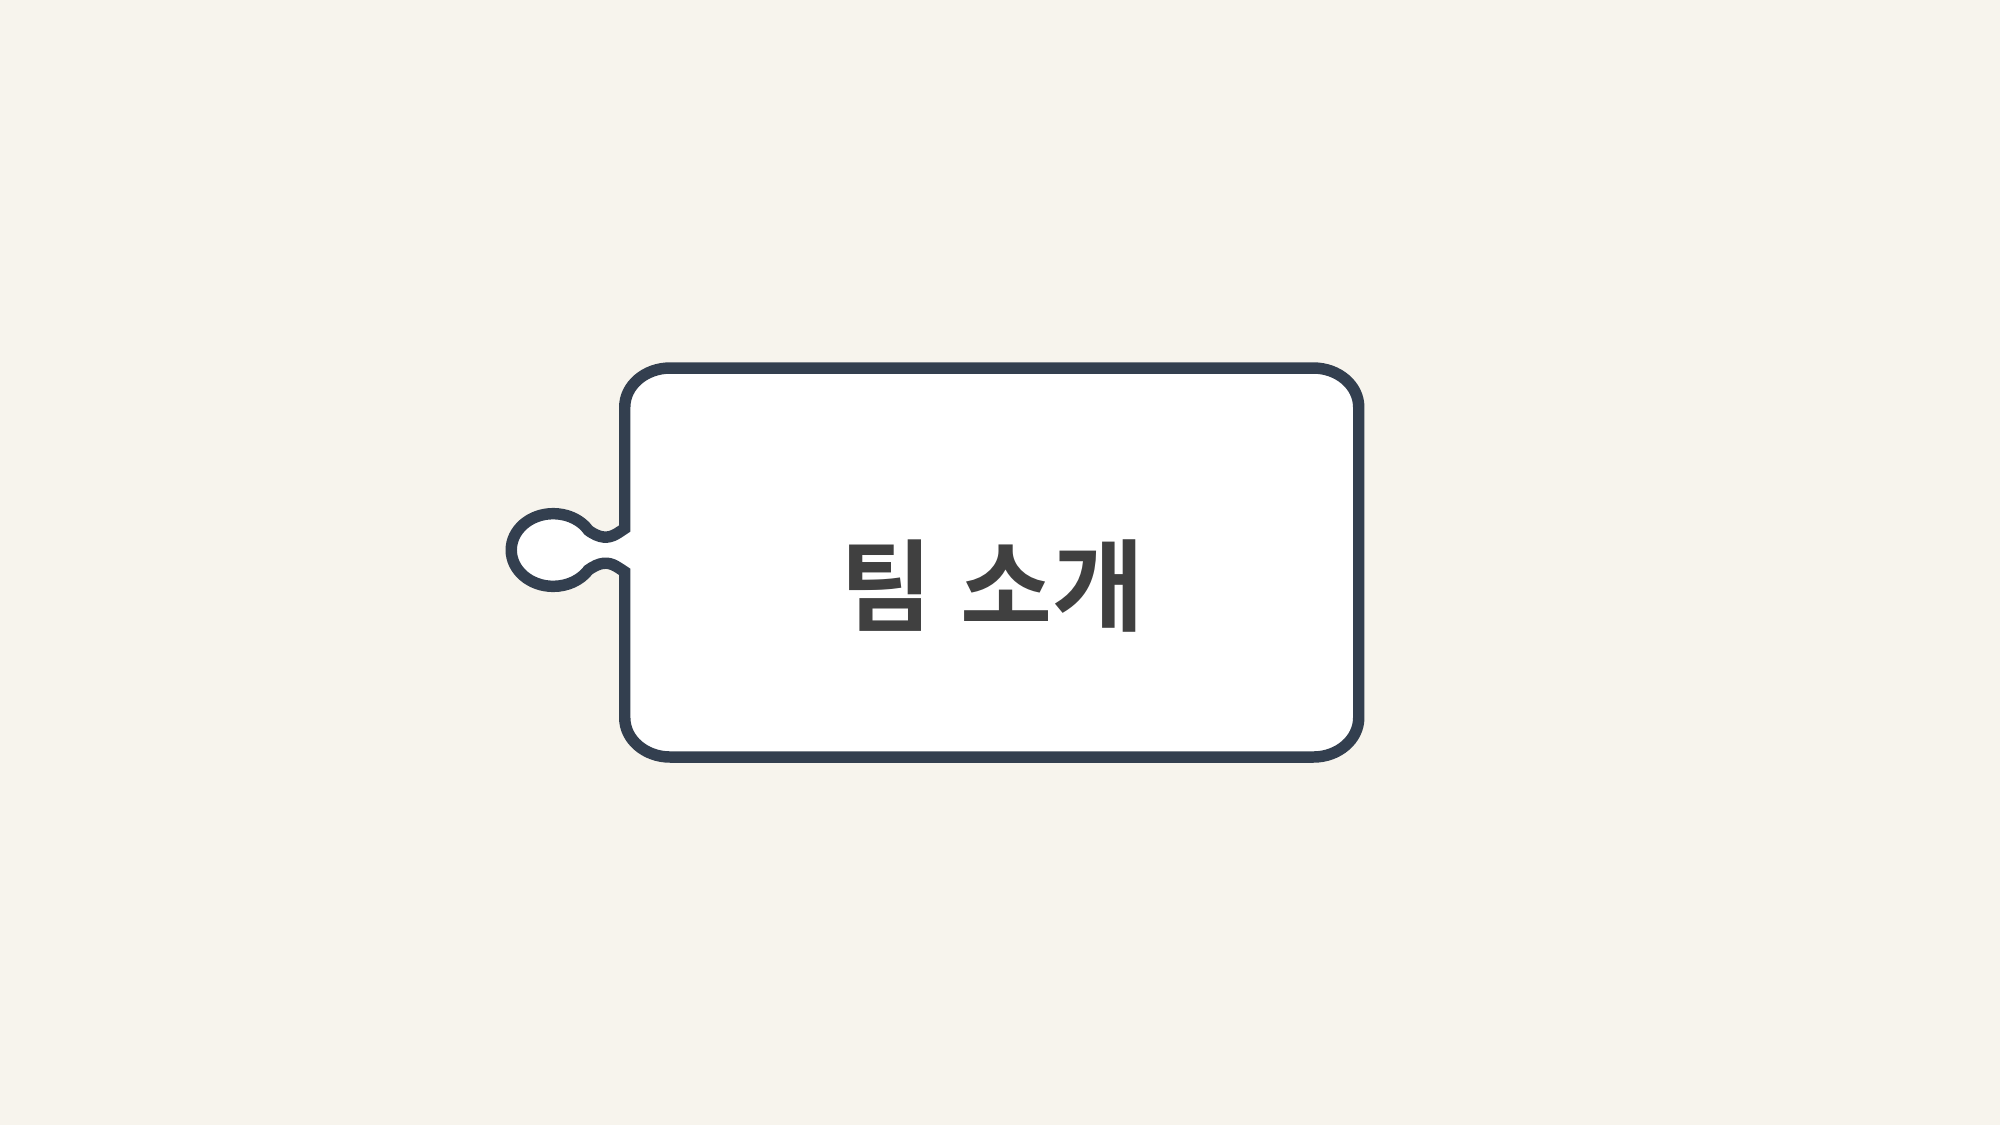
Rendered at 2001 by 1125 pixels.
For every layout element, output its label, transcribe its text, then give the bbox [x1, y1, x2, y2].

text_box [623, 651, 1360, 759]
text_box [623, 366, 1360, 456]
text_box 팀 소개 [492, 456, 1493, 651]
